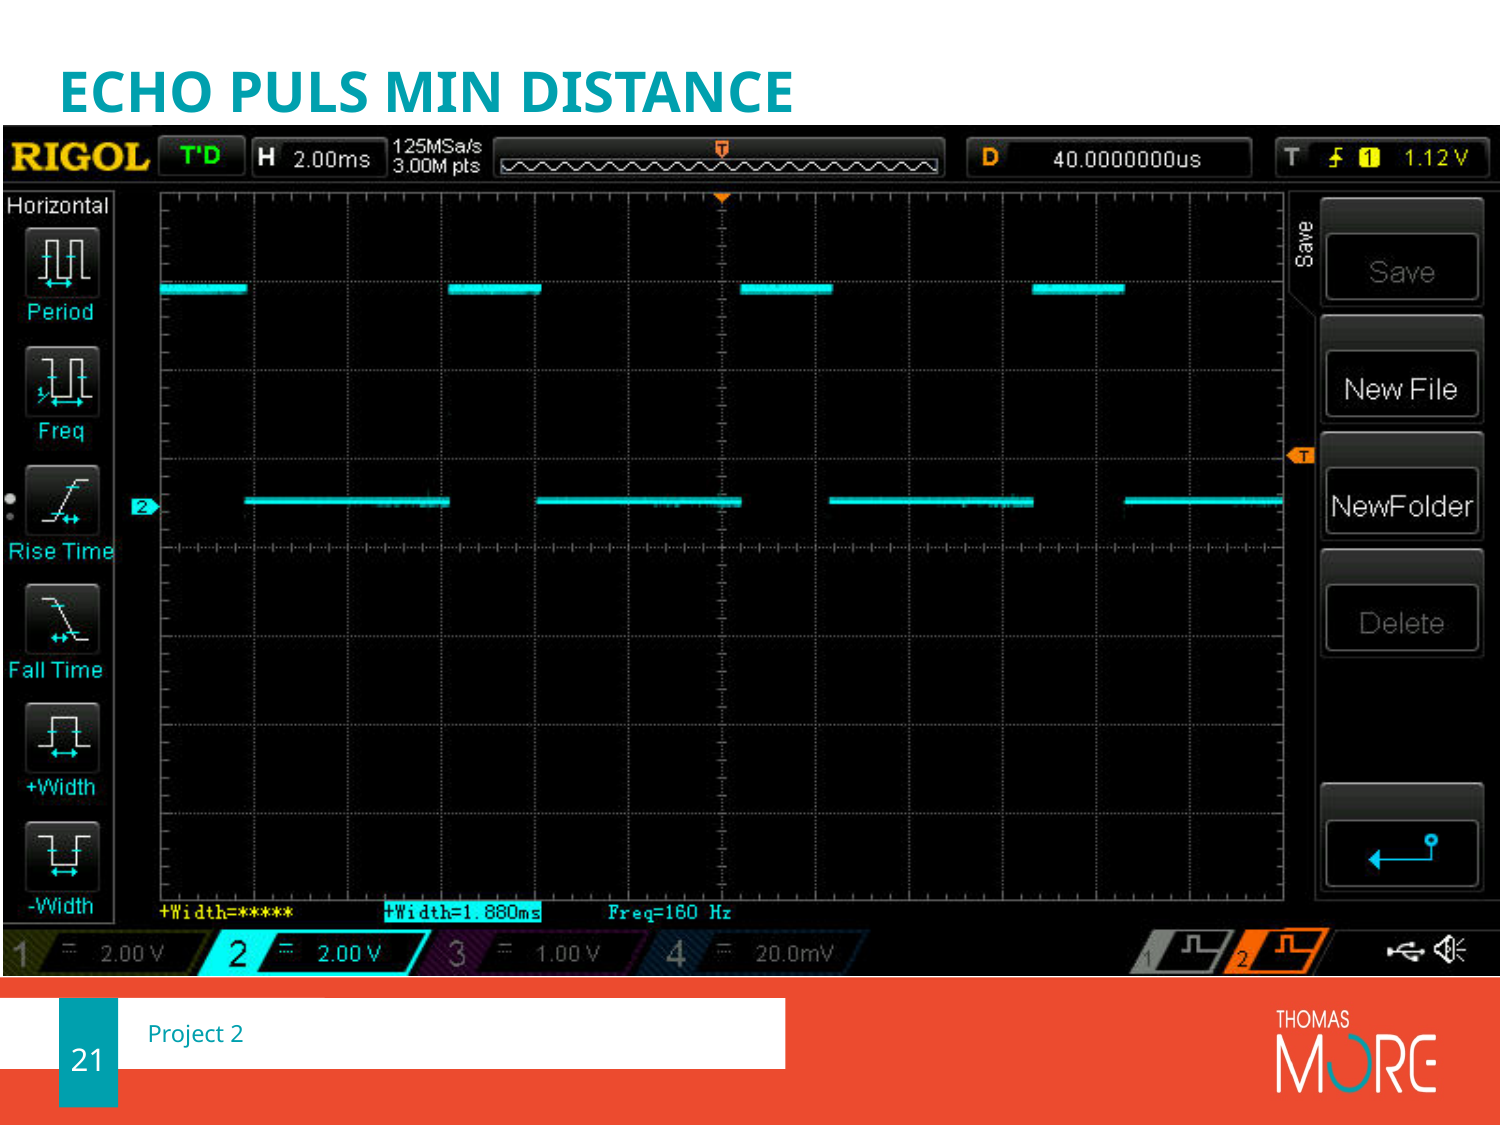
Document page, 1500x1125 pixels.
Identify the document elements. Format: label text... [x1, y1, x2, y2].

footer Project 2 [123, 998, 786, 1069]
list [3, 125, 1500, 977]
picture [1254, 980, 1458, 1122]
slide_number 21 [59, 998, 119, 1108]
title Echo puls min distance [0, 0, 1500, 126]
